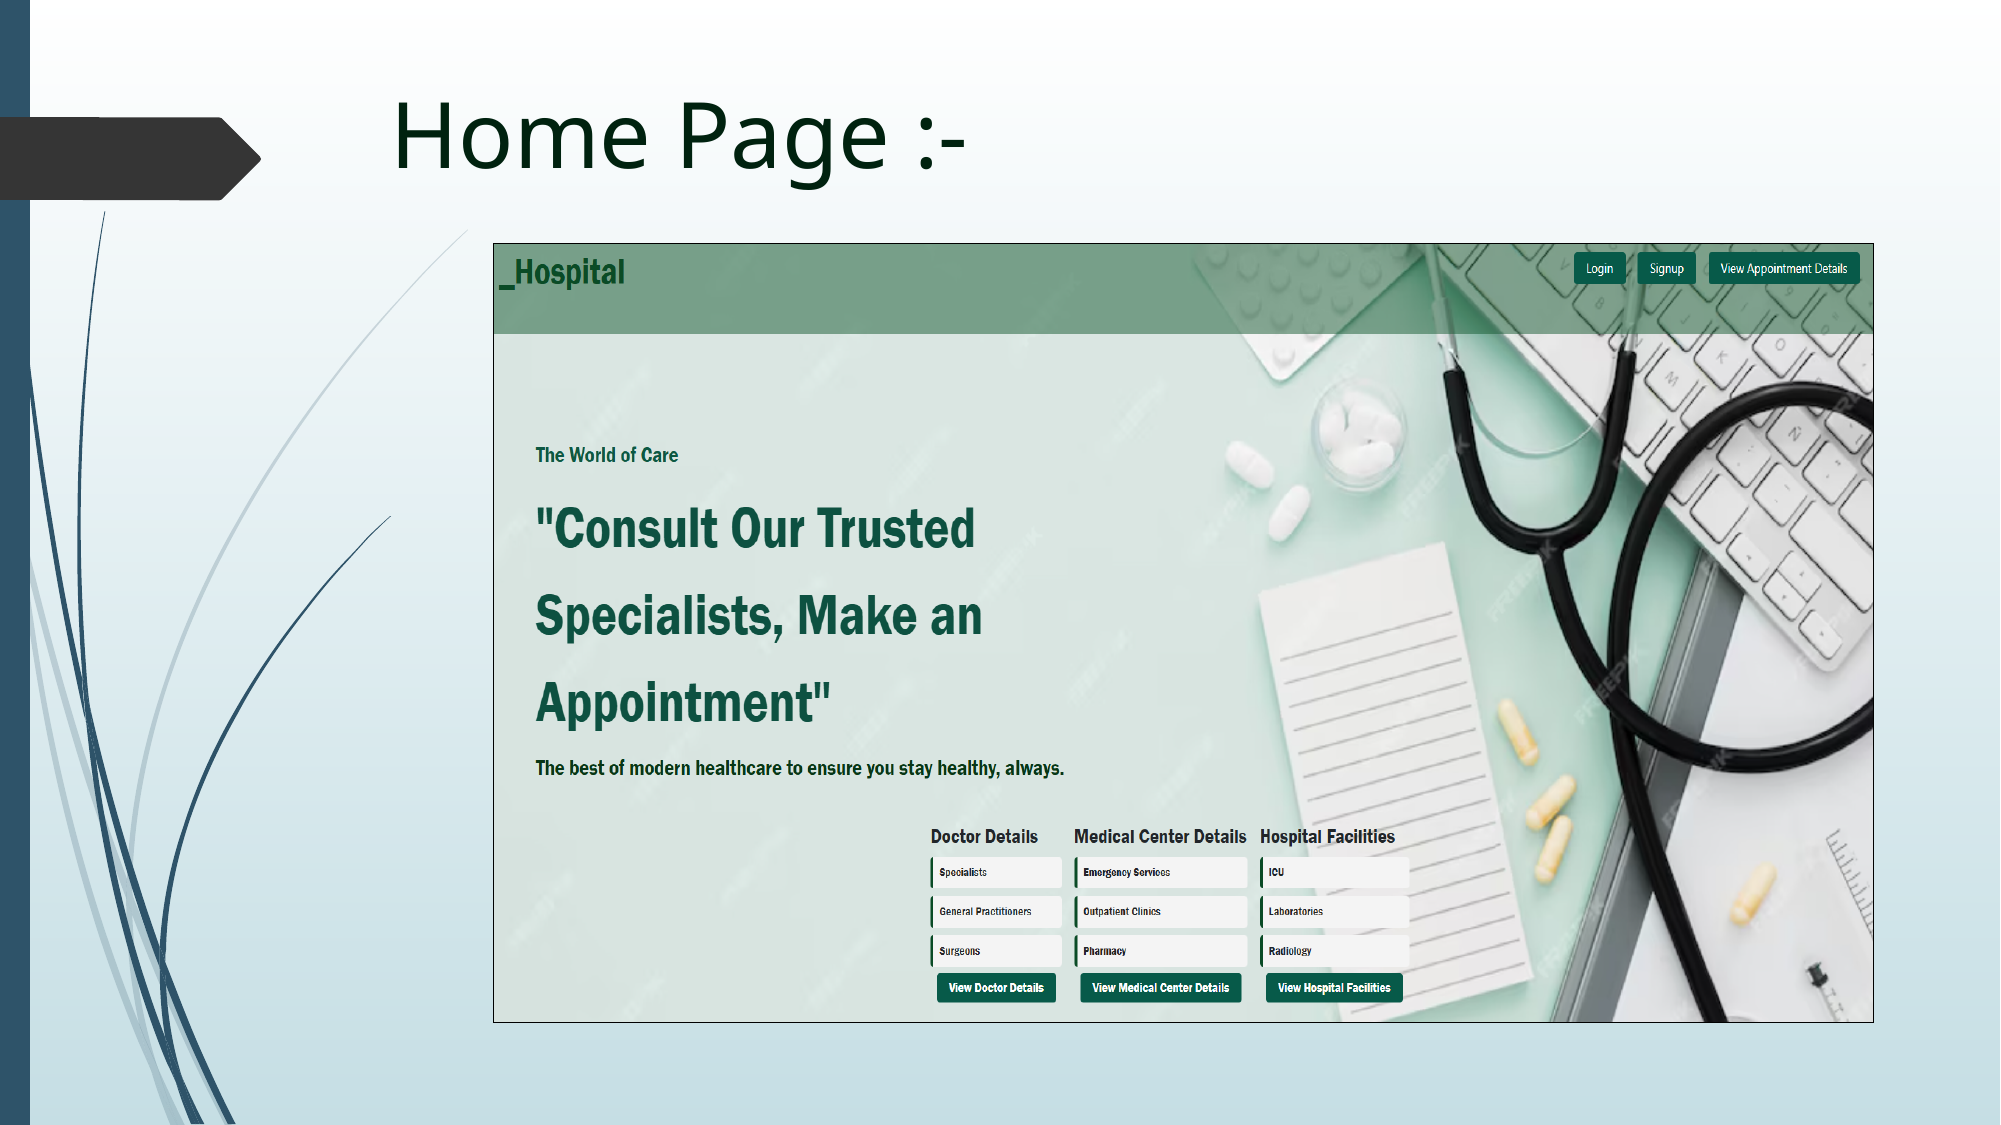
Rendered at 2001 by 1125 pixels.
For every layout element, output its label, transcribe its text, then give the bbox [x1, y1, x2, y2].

title Home Page :- [375, 69, 1888, 313]
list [493, 243, 1874, 1023]
